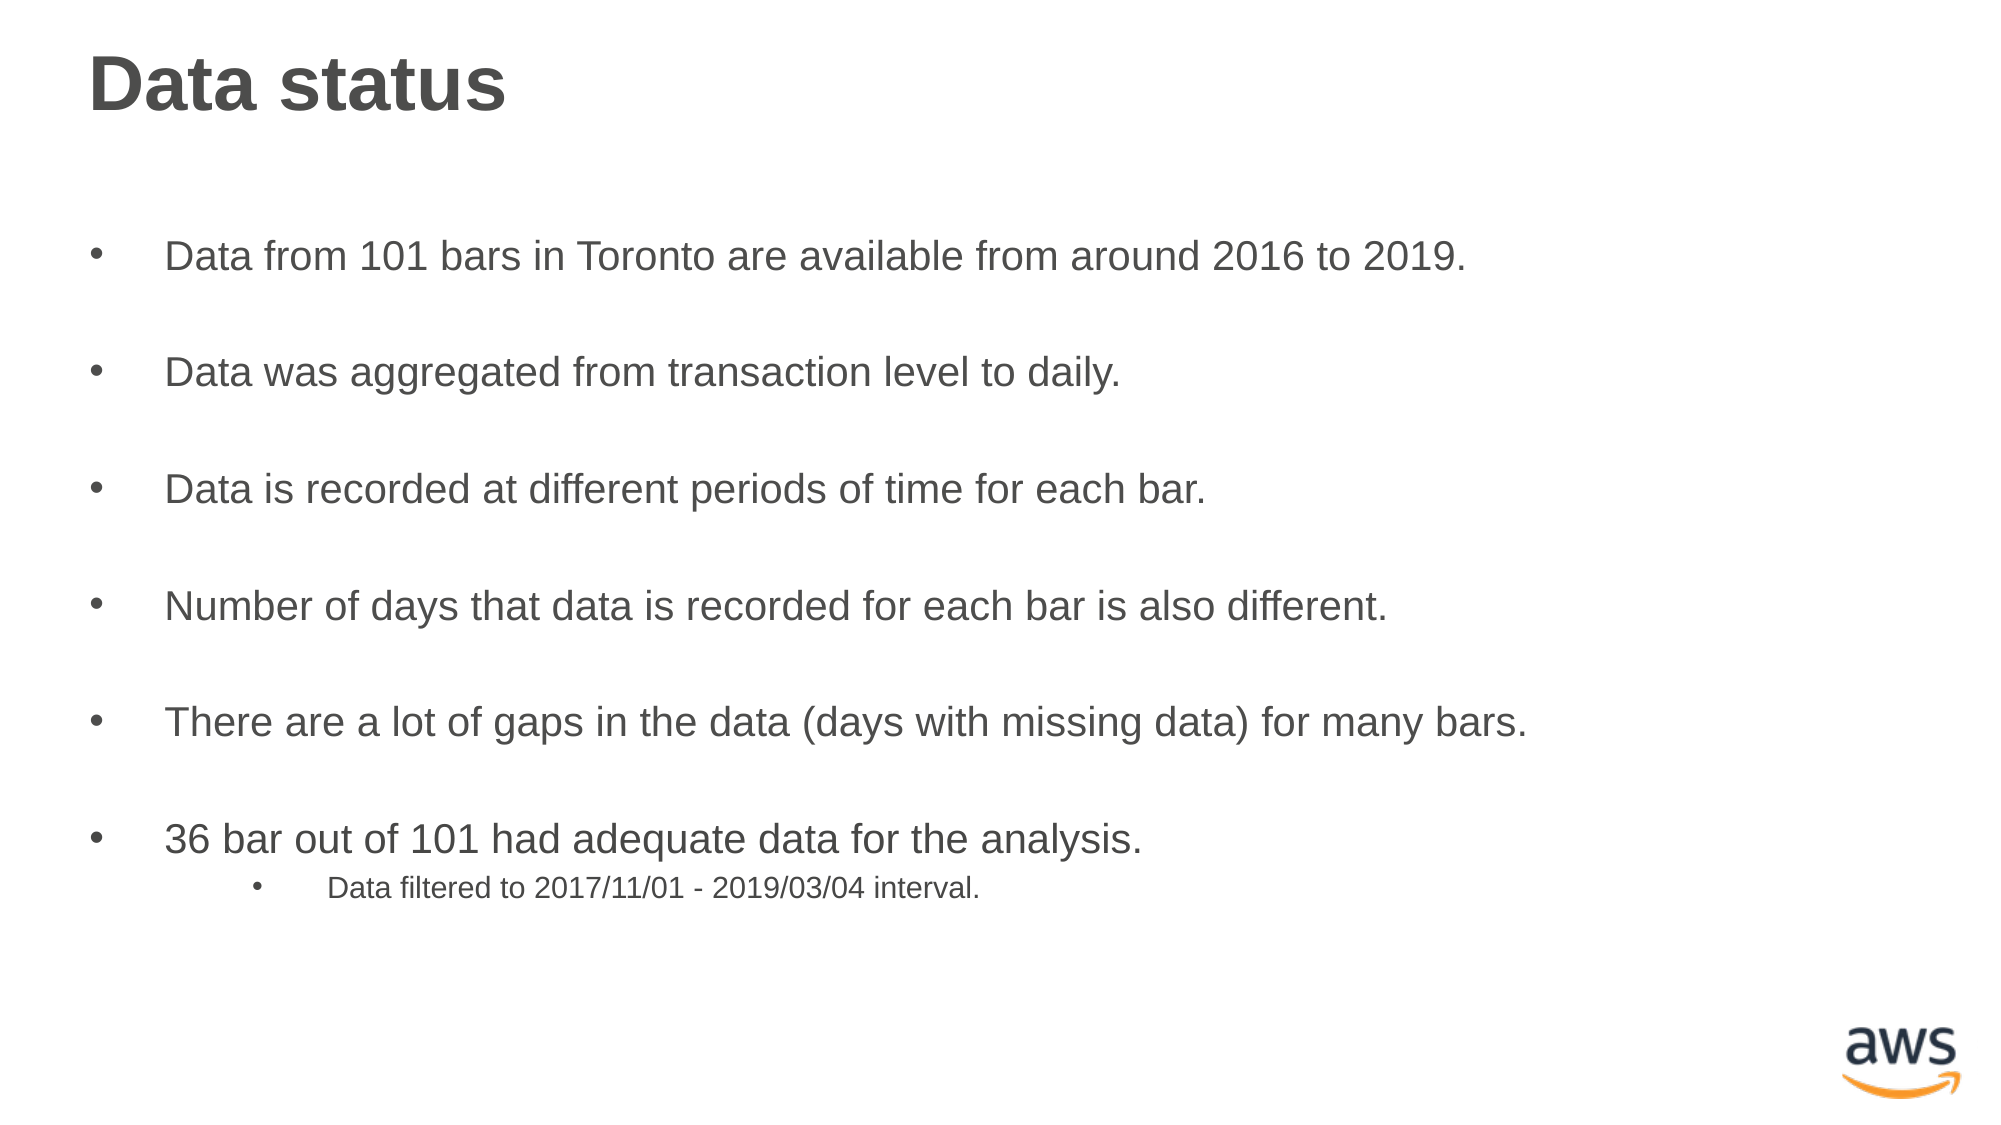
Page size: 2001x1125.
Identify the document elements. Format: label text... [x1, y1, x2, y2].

title Data status [73, 25, 1869, 145]
picture [1842, 1026, 1978, 1099]
list Data from 101 bars in Toronto are available from around 2016 to 2019. Data was aggregated from transaction level to daily. Data is recorded at different periods of time for each bar. Number of days that data is recorded for each bar is also different. There are a lot of gaps in the data (days with missing data) for many bars. 36 bar out of 101 had adequate data for the analysis. Data filtered to 2017/11/01 - 2019/03/04 interval. [74, 220, 1870, 999]
